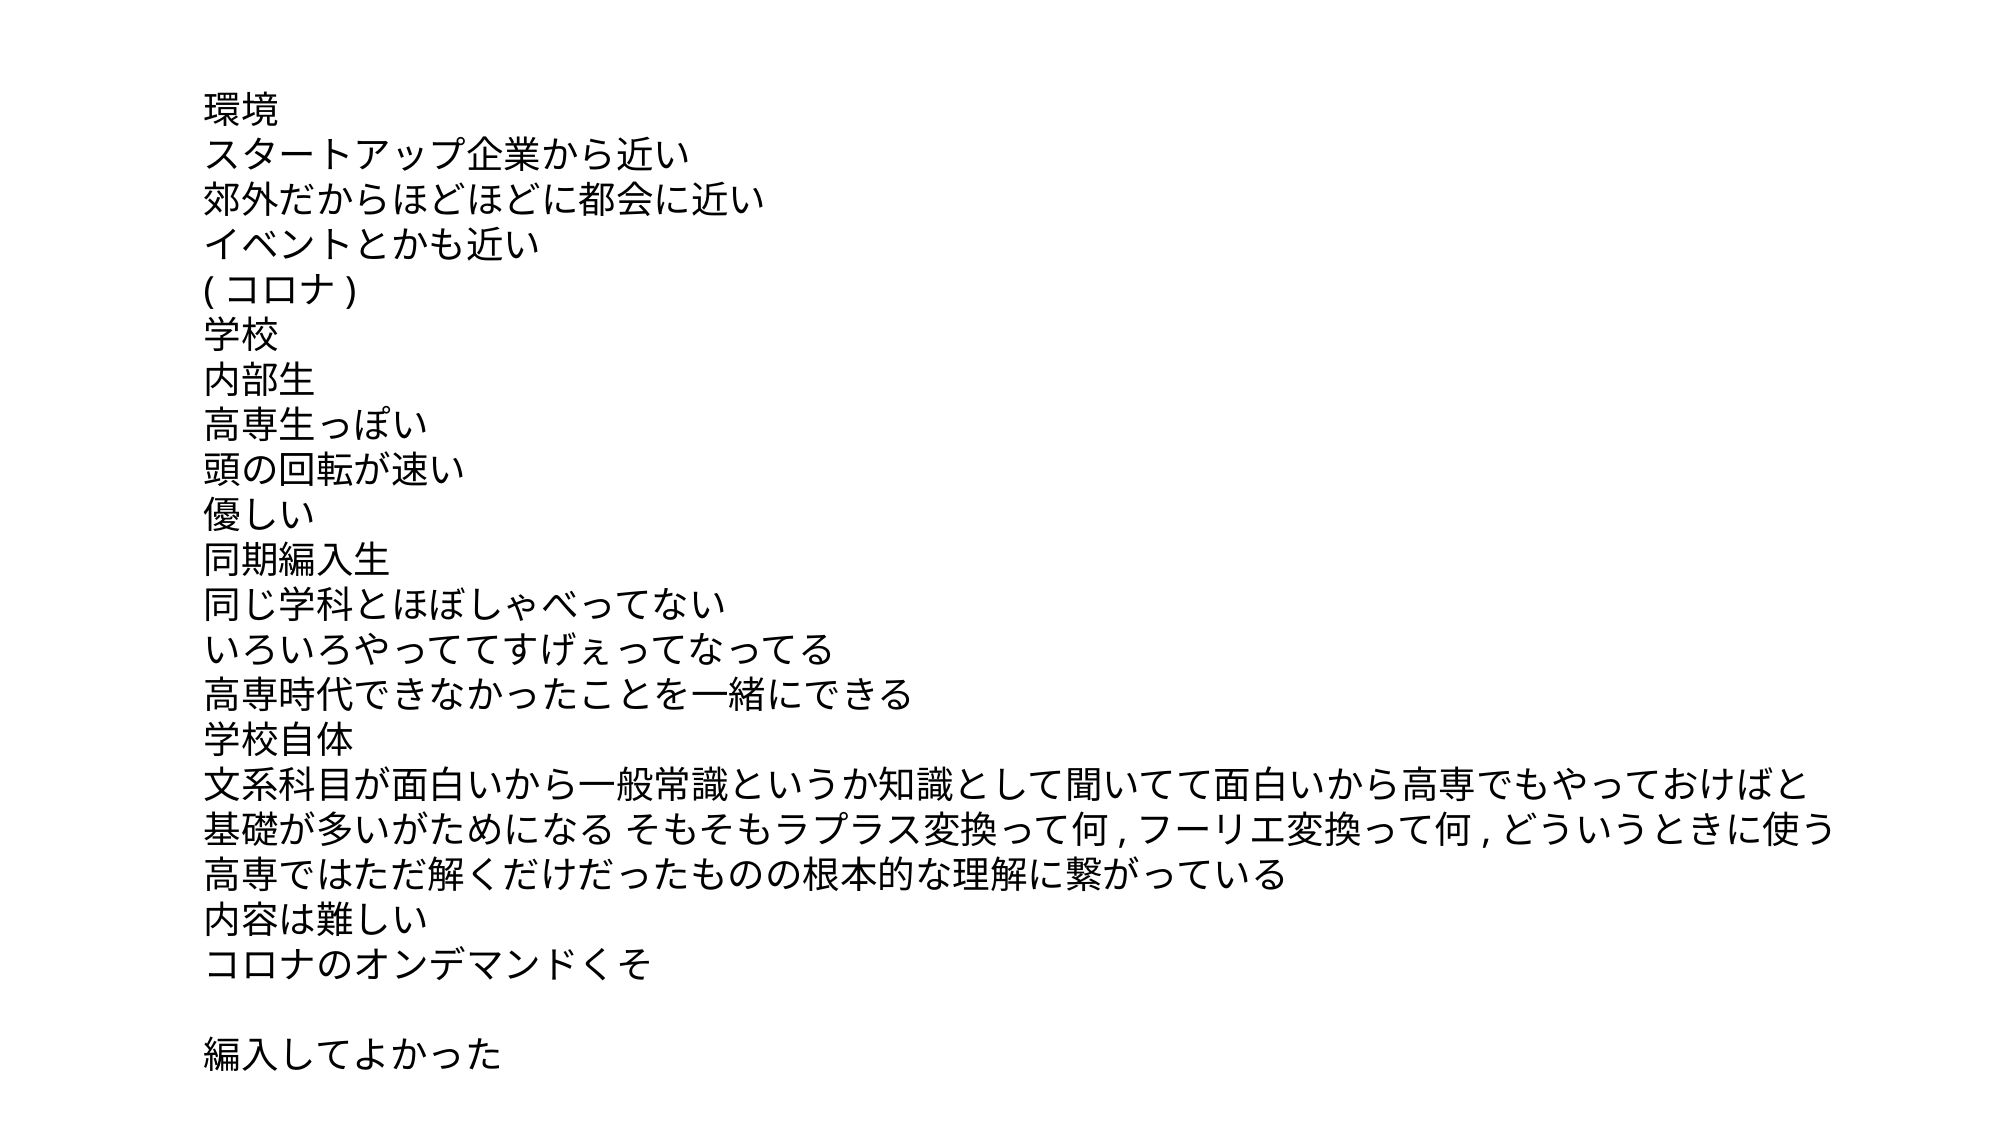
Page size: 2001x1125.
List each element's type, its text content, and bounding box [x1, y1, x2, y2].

text_box 環境 スタートアップ企業から近い 郊外だからほどほどに都会に近い イベントとかも近い (コロナ) 学校 内部生 高専生っぽい 頭の回転が速い 優しい 同期編入生 同じ学科とほぼしゃべってない いろいろやっててすげぇってなってる 高専時代できなかったことを一緒にできる 学校自体 文系科目が面白いから一般常識というか知識として聞いてて面白いから高専でもやっておけばと 基礎が多いがためになる そもそもラプラス変換って何,フーリエ変換って何,どういうときに使う 高専ではただ解くだけだったものの根本的な理解に繋がっている 内容は難しい コロナのオンデマンドくそ 編入してよかった [188, 78, 1868, 1084]
